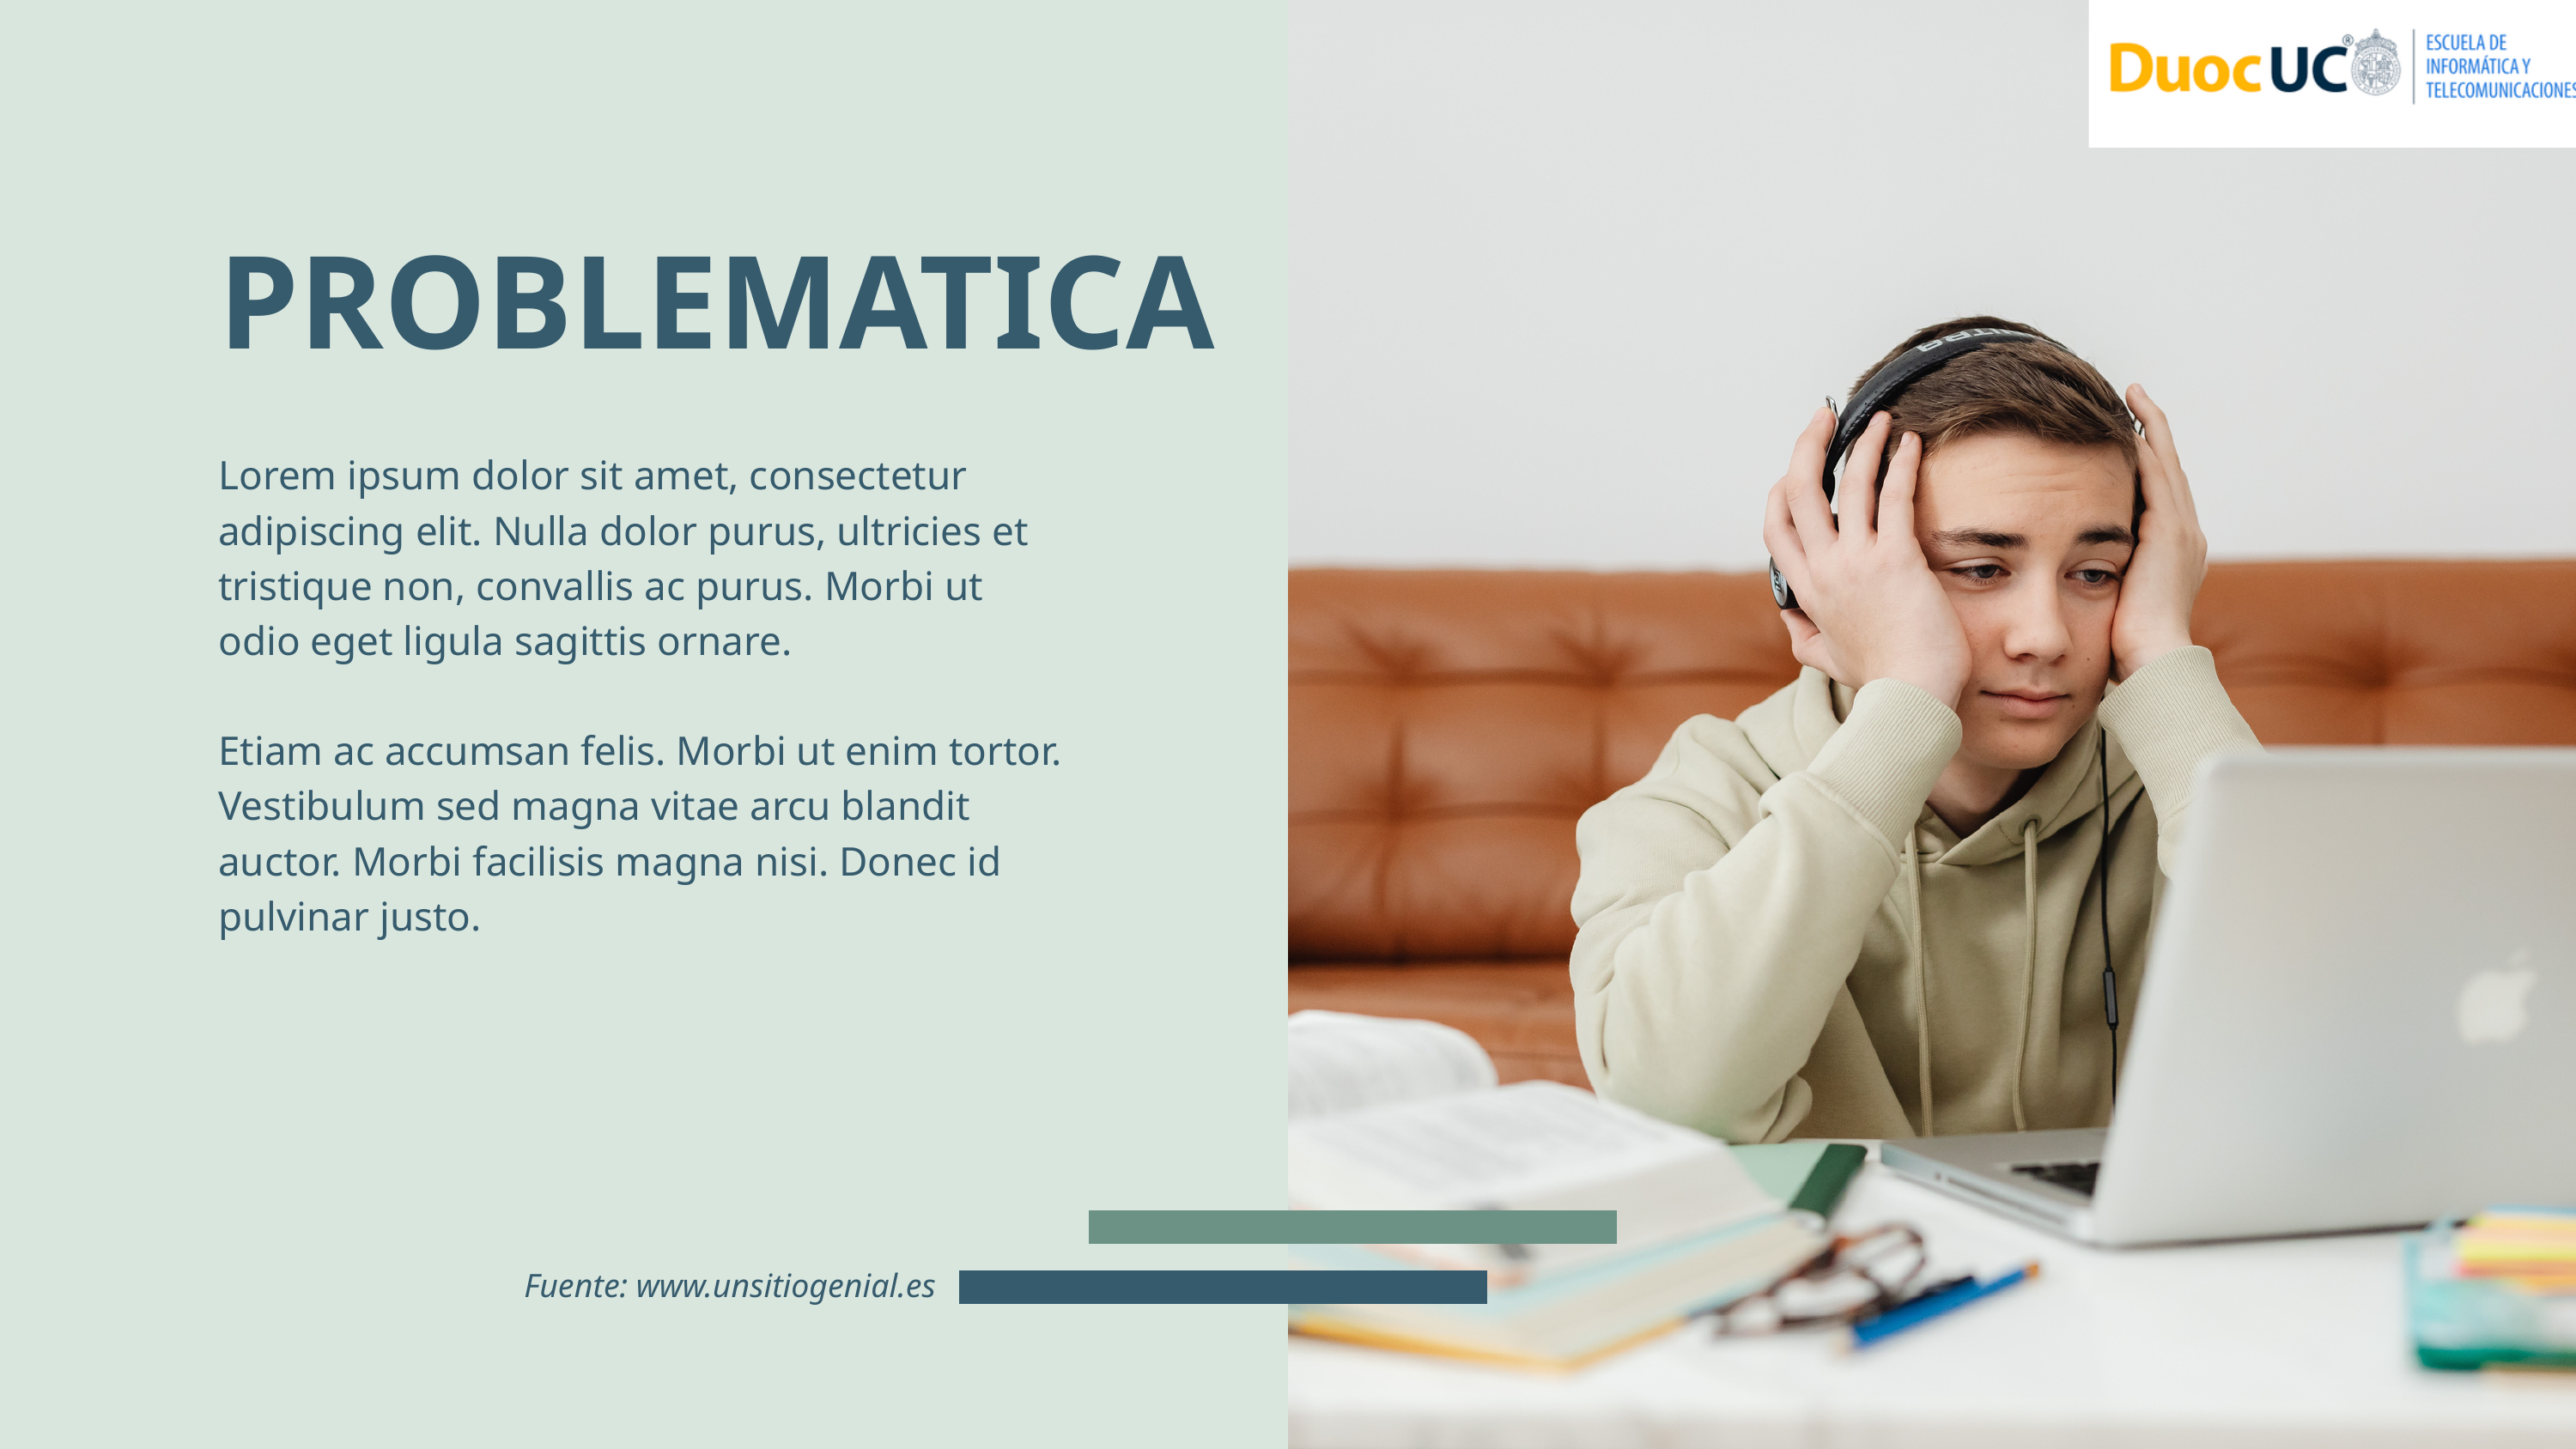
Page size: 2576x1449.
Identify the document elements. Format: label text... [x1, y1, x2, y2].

text_box PROBLEMATICA [218, 260, 1224, 375]
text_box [1088, 1210, 1618, 1245]
text_box Fuente: www.unsitiogenial.es [218, 1258, 937, 1305]
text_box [958, 1270, 1488, 1304]
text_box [1287, 0, 2576, 1449]
text_box Lorem ipsum dolor sit amet, consectetur adipiscing elit. Nulla dolor purus, ultricies et tristique non, convallis ac purus. Morbi ut odio eget ligula sagittis ornare. Etiam ac accumsan felis. Morbi ut enim tortor. Vestibulum sed magna vitae arcu blandit auctor. Morbi facilisis magna nisi. Donec id pulvinar justo. [218, 442, 1072, 939]
